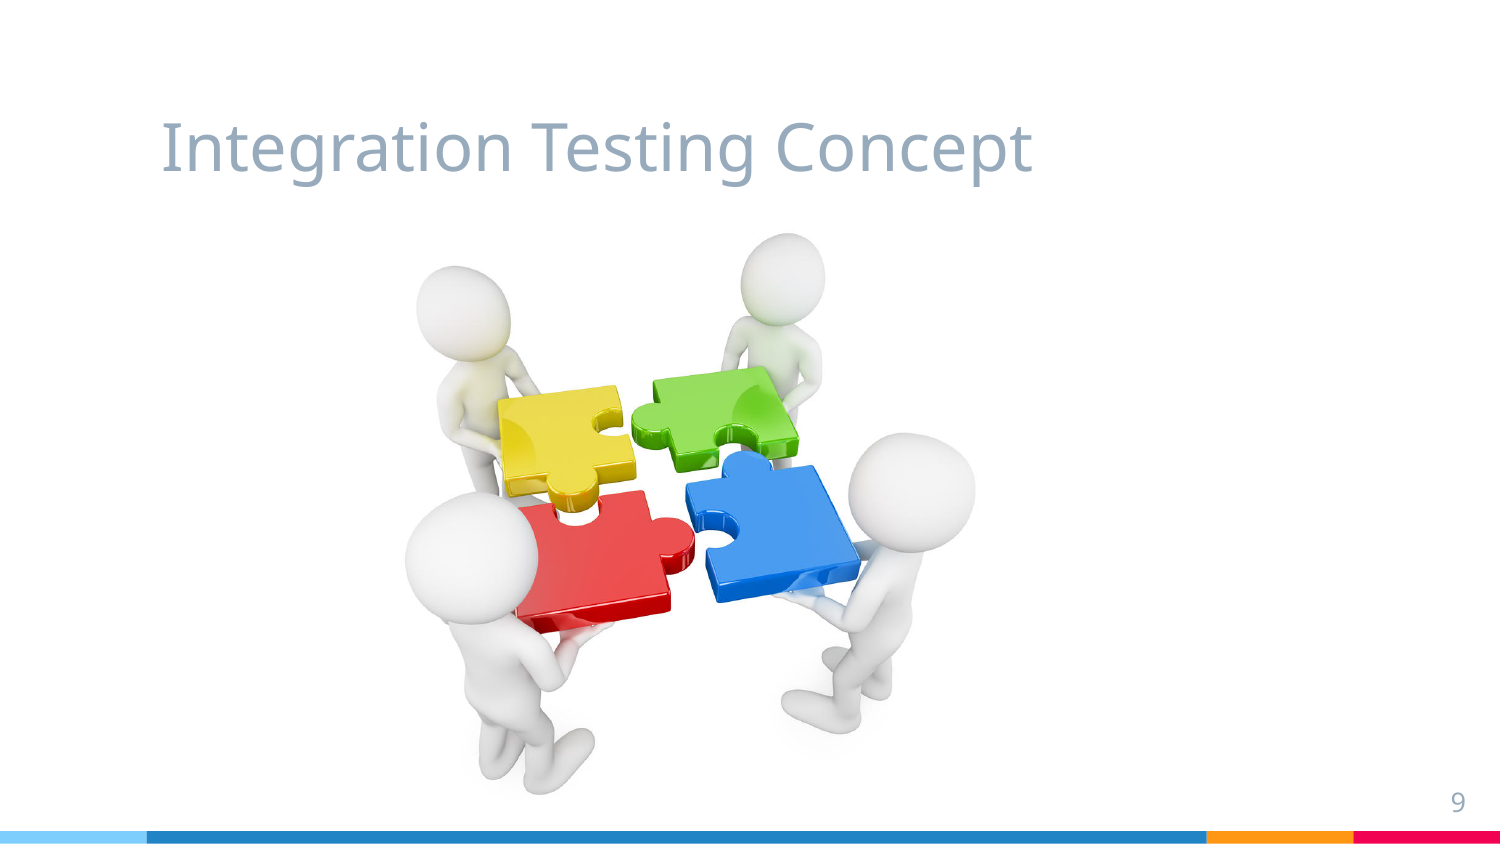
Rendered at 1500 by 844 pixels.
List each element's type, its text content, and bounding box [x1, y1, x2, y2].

title Integration Testing Concept [146, 58, 1207, 200]
slide_number 9 [1391, 770, 1482, 822]
picture [366, 229, 987, 813]
